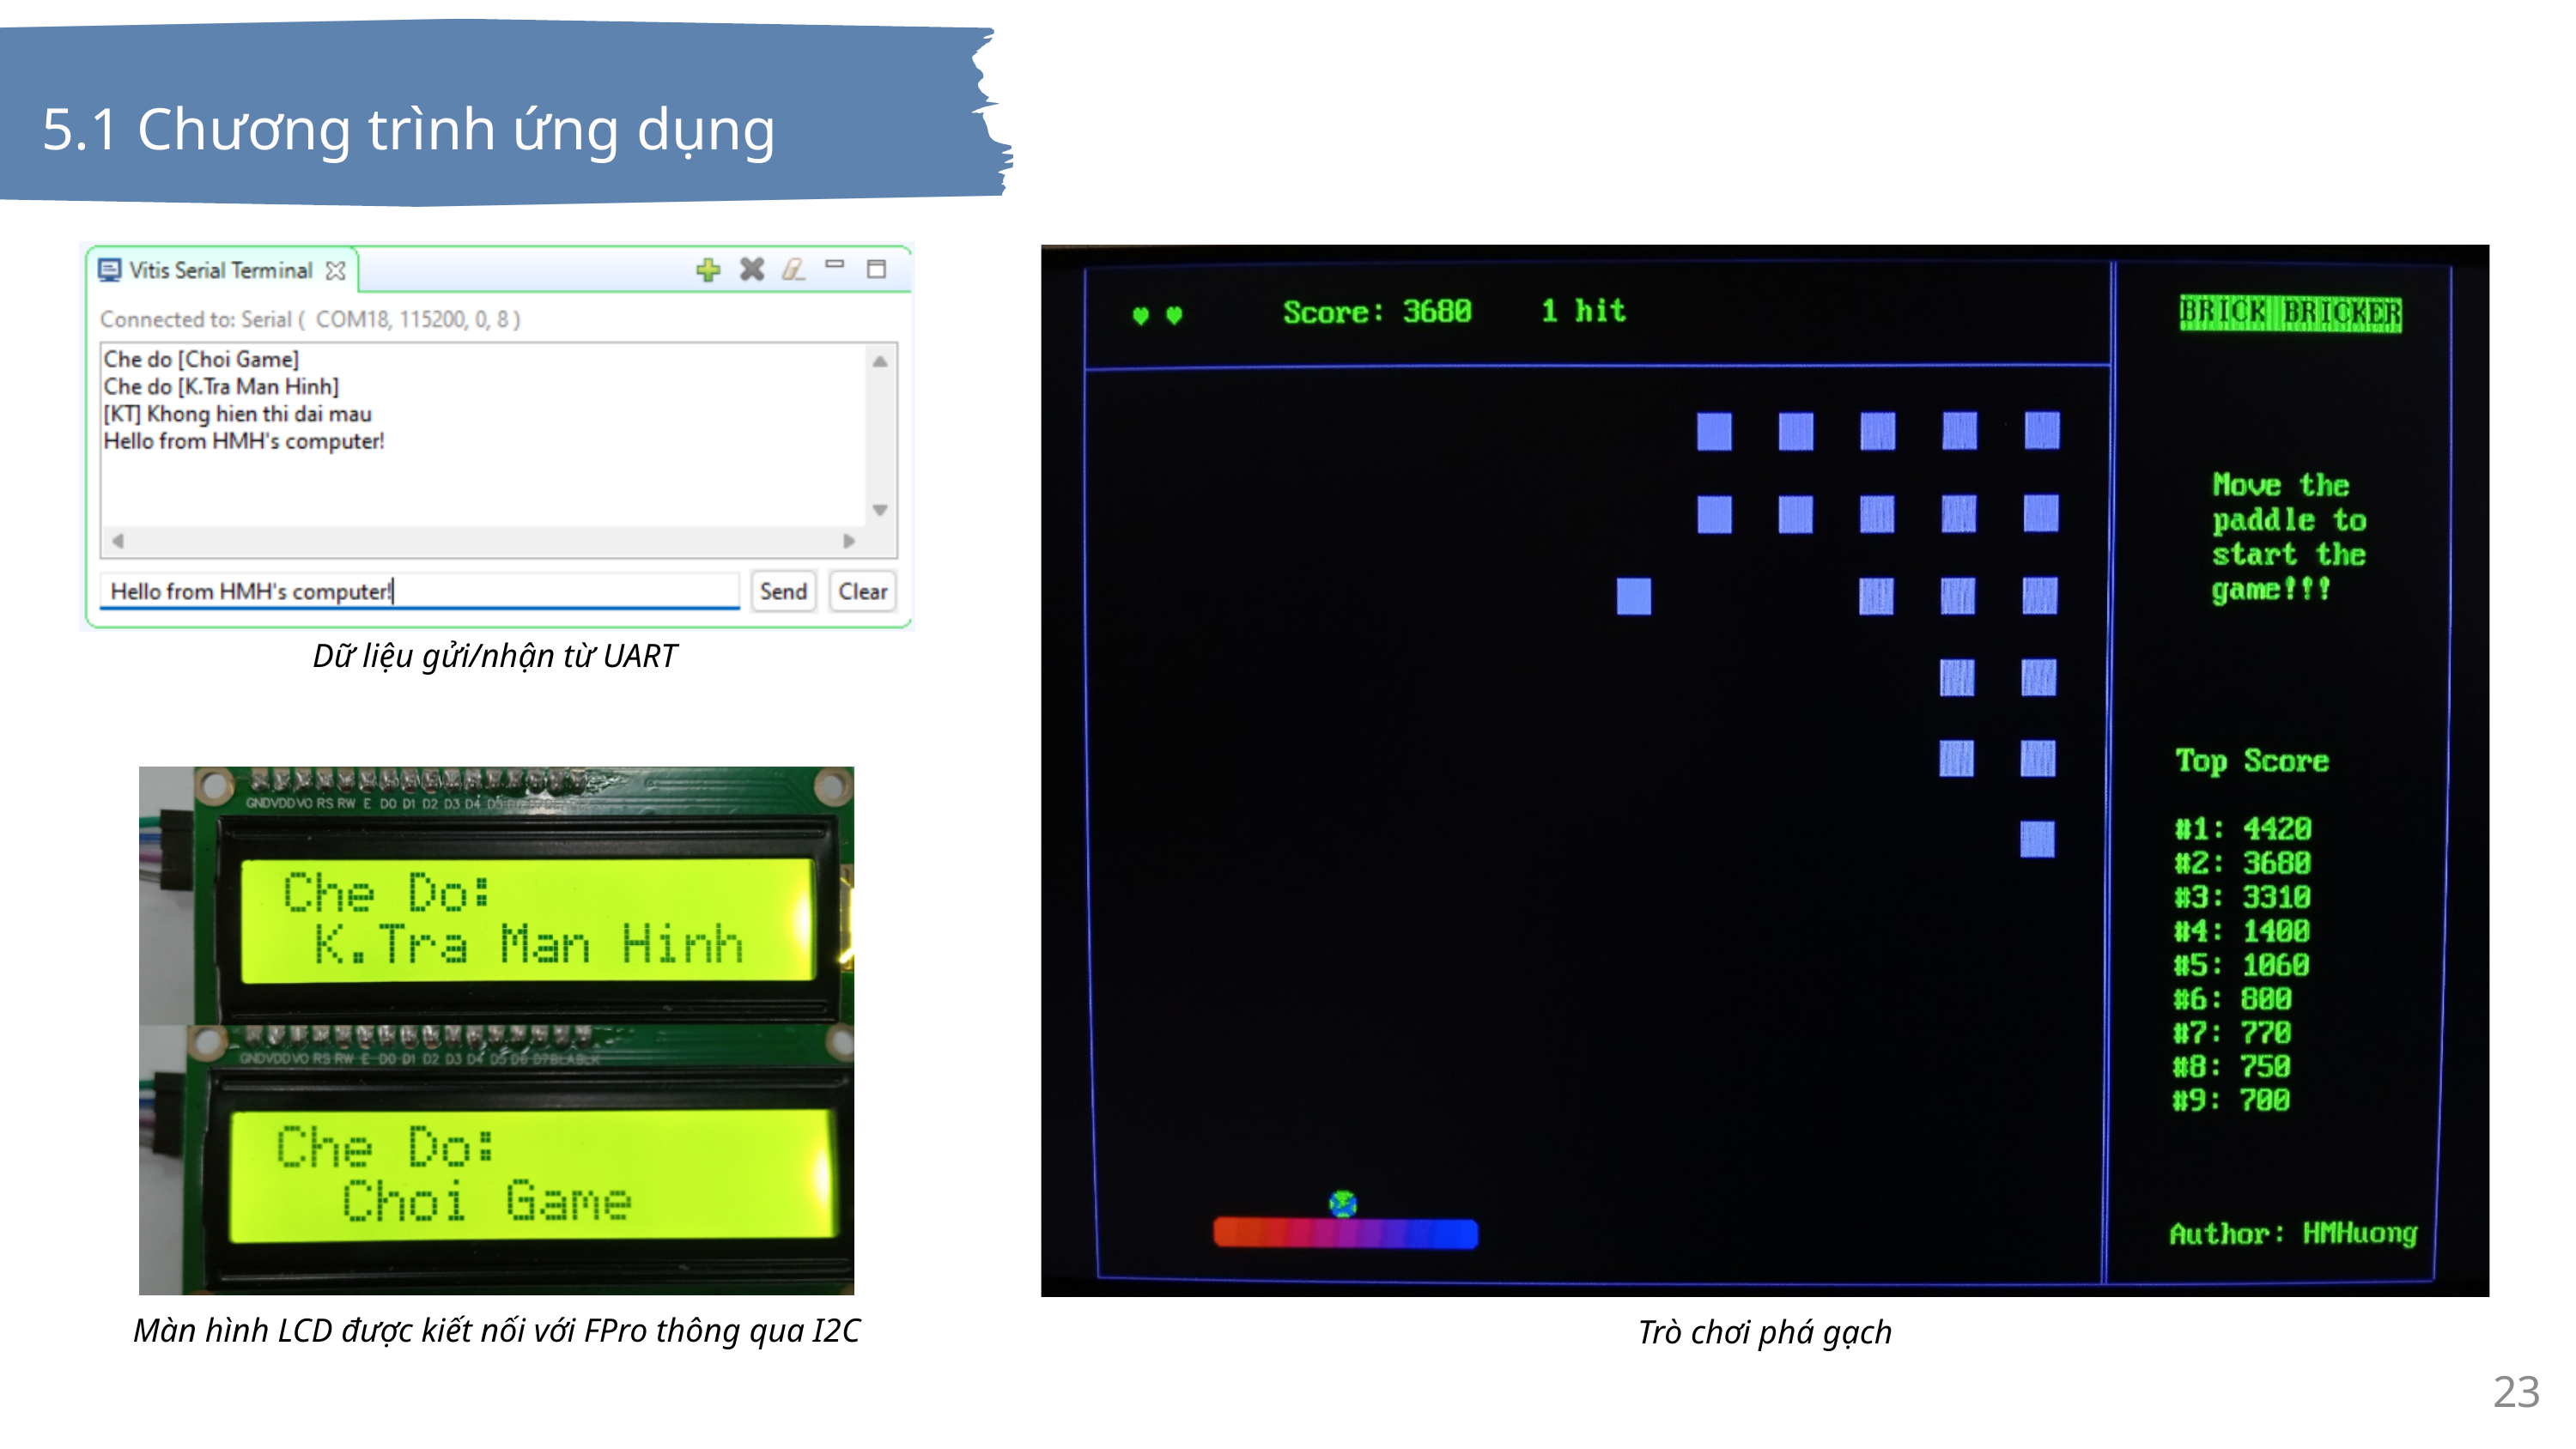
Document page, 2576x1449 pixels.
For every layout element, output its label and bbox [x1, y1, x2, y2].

text_box [0, 0, 2576, 1449]
picture [139, 767, 854, 1296]
picture [79, 240, 915, 632]
picture [1041, 245, 2490, 1297]
